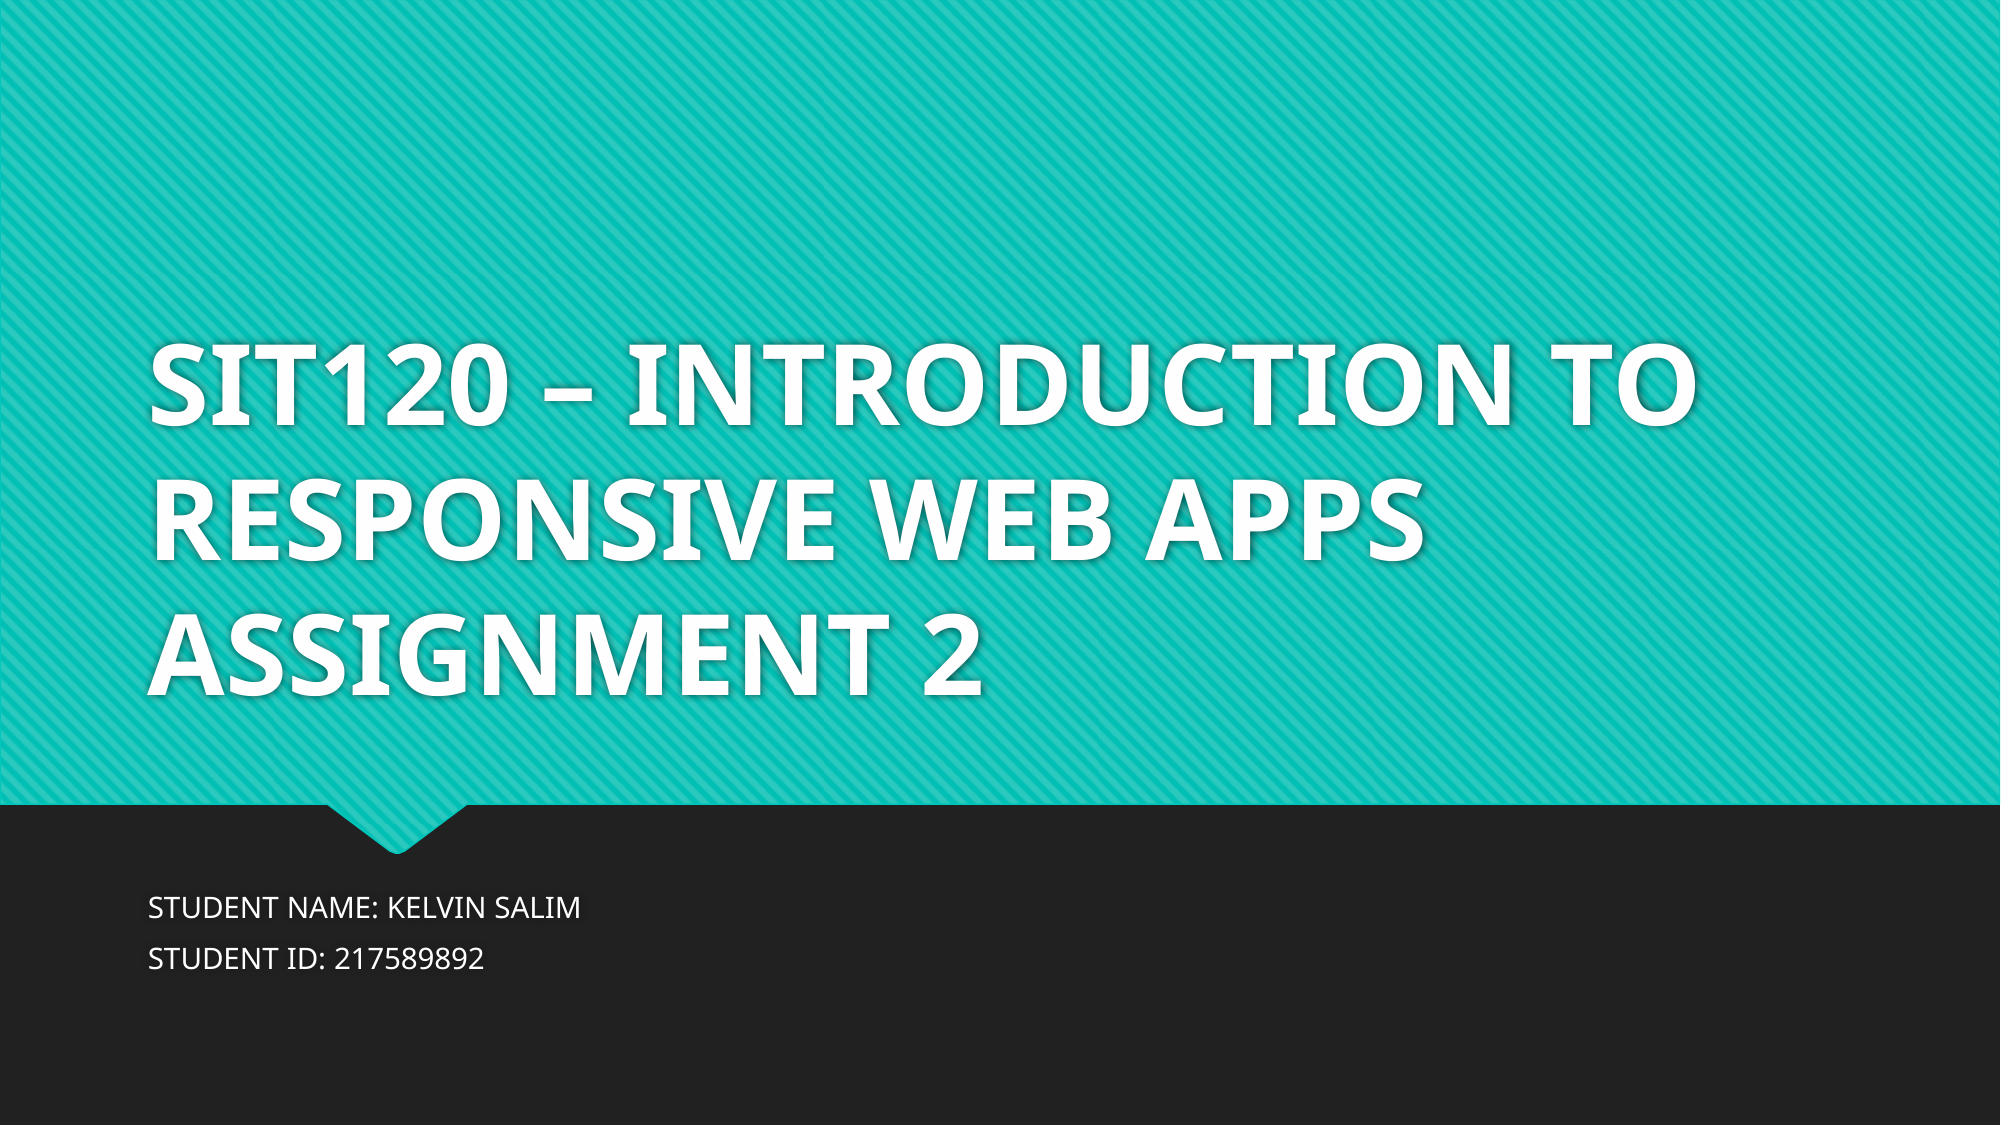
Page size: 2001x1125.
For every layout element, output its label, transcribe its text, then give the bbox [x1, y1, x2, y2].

subtitle STUDENT NAME: KELVIN SALIM STUDENT ID: 217589892 [132, 880, 1868, 984]
title SIT120 – INTRODUCTION TO RESPONSIVE WEB APPS ASSIGNMENT 2 [132, 237, 1868, 726]
